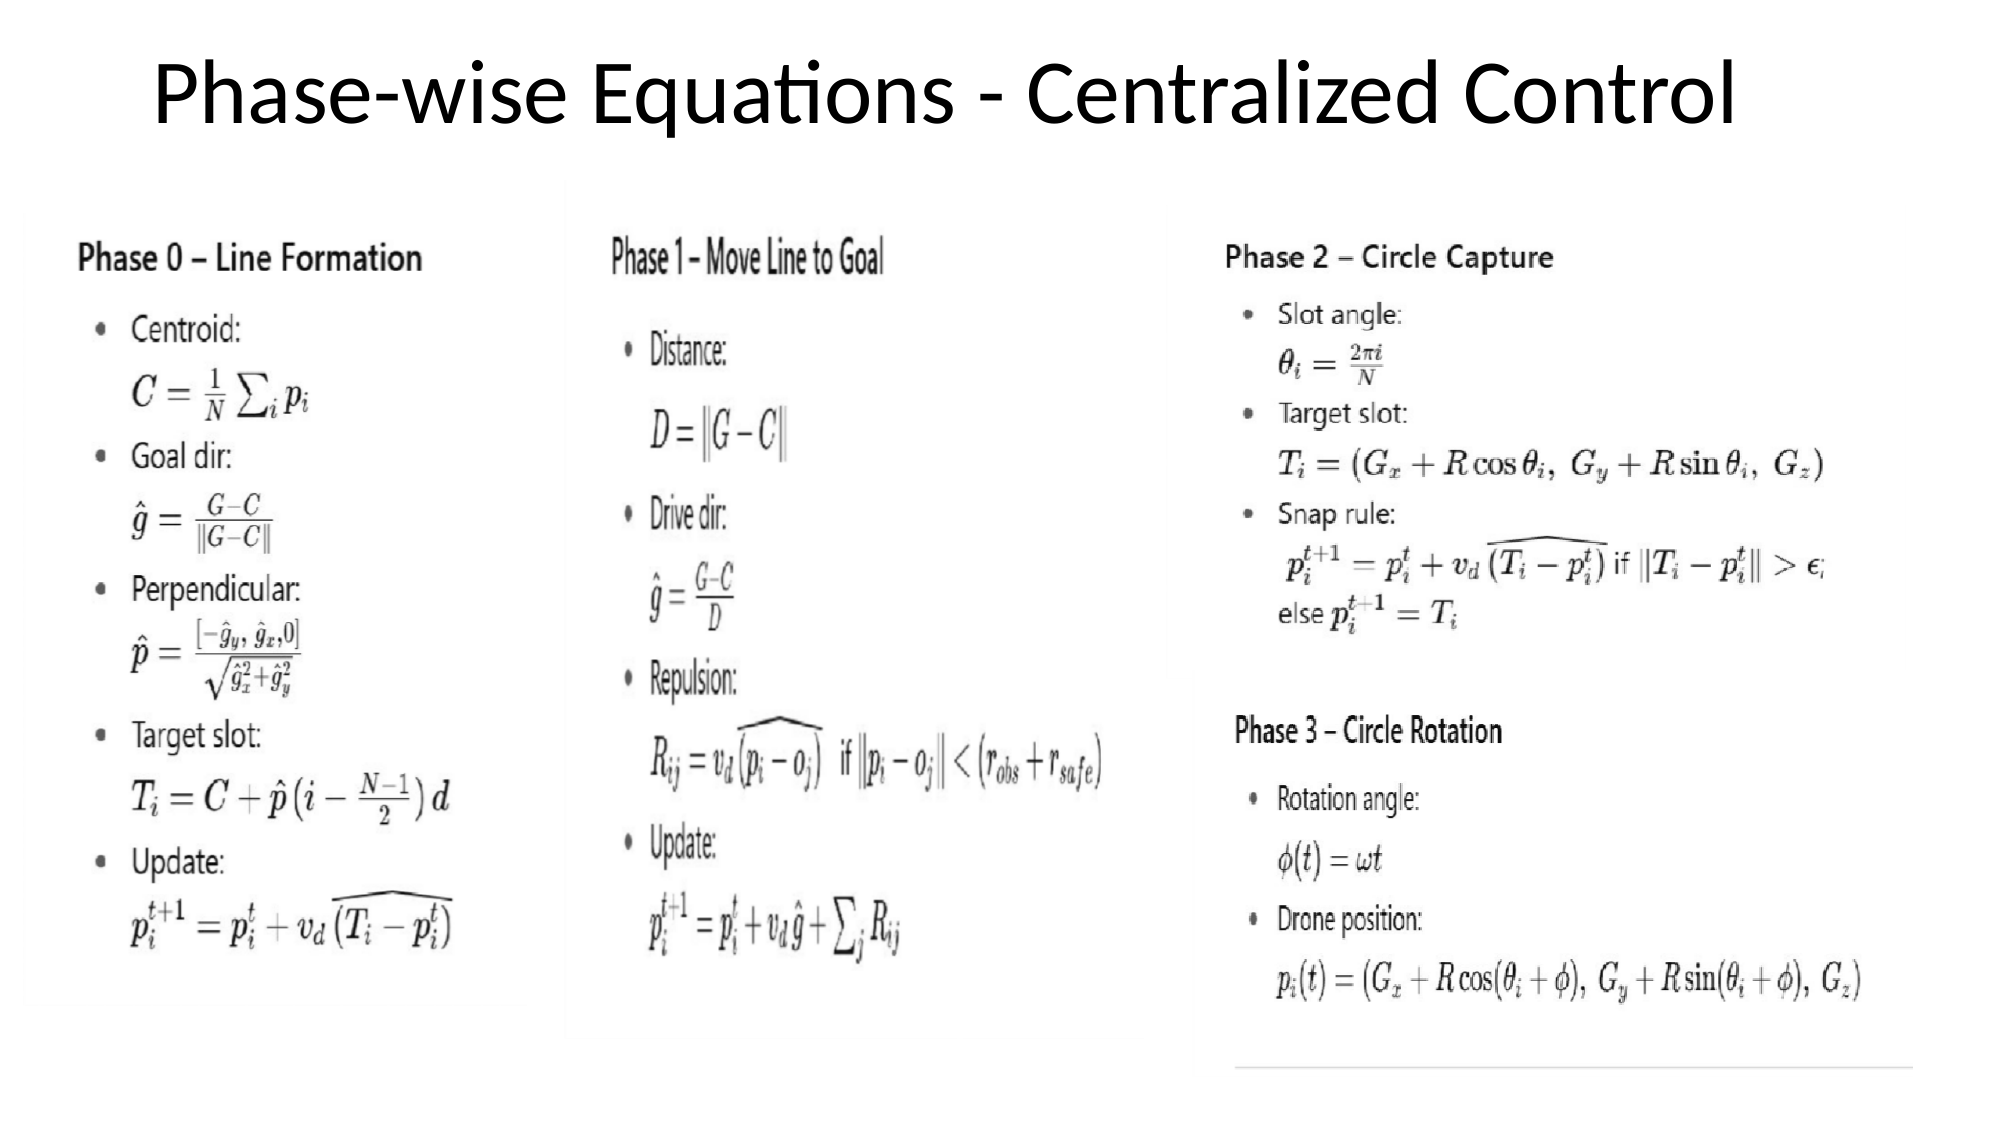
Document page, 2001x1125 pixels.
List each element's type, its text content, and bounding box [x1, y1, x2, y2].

title Phase-wise Equations - Centralized Control [30, 0, 1970, 220]
picture [564, 180, 1144, 1040]
picture [23, 212, 527, 1006]
picture [1166, 205, 1913, 1077]
